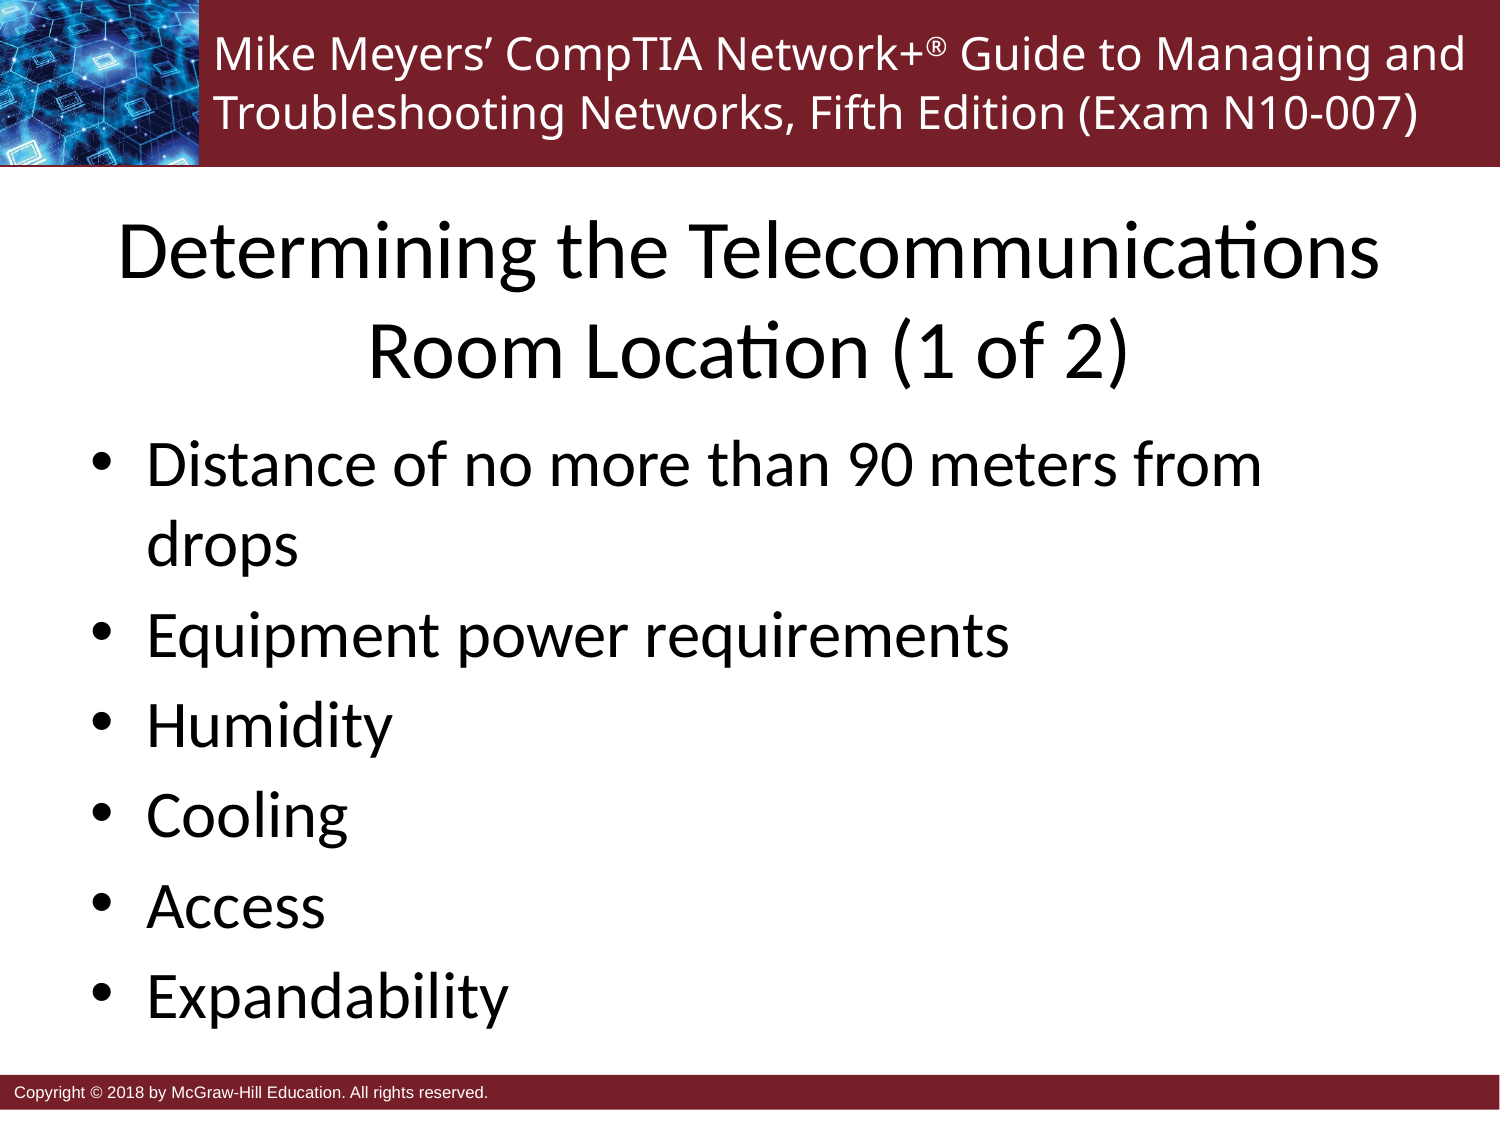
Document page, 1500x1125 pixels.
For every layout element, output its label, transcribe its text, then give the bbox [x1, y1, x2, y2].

picture [0, 0, 199, 165]
list Distance of no more than 90 meters from drops Equipment power requirements Humidity Cooling Access Expandability [75, 412, 1425, 1063]
title Determining the Telecommunications Room Location (1 of 2) [75, 187, 1425, 400]
